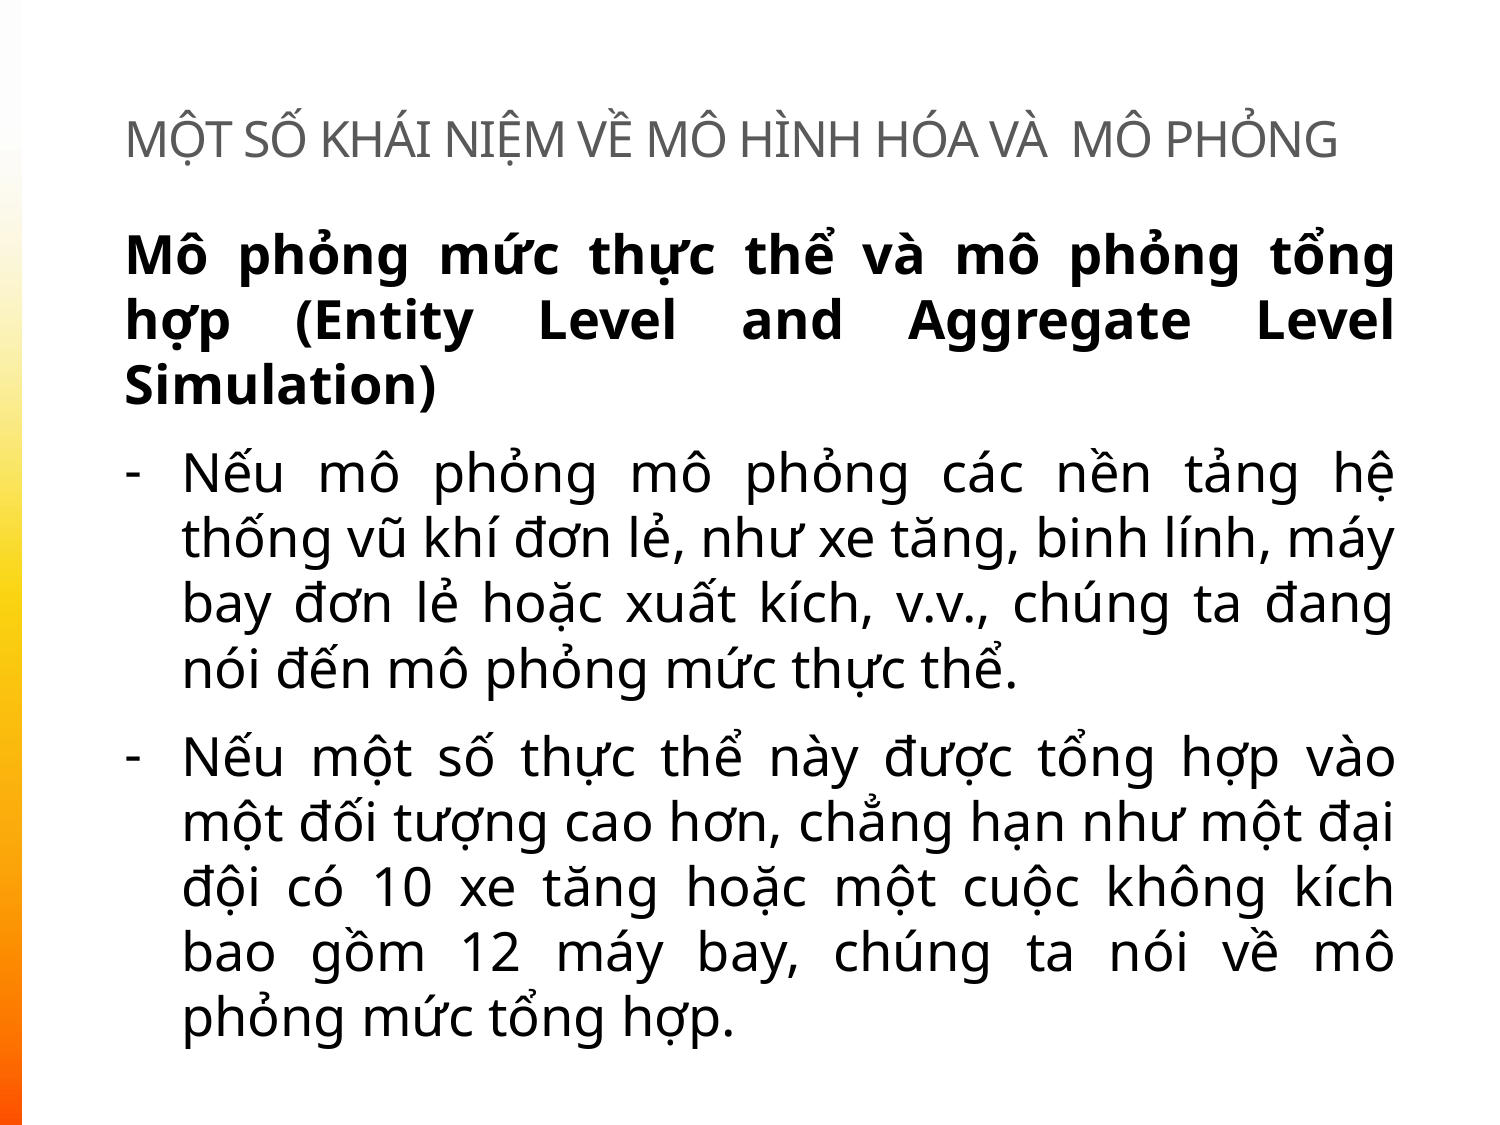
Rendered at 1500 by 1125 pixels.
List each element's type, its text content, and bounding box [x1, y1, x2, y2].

list Mô phỏng mức thực thể và mô phỏng tổng hợp (Entity Level and Aggregate Level Simulation) Nếu mô phỏng mô phỏng các nền tảng hệ thống vũ khí đơn lẻ, như xe tăng, binh lính, máy bay đơn lẻ hoặc xuất kích, v.v., chúng ta đang nói đến mô phỏng mức thực thể. Nếu một số thực thể này được tổng hợp vào một đối tượng cao hơn, chẳng hạn như một đại đội có 10 xe tăng hoặc một cuộc không kích bao gồm 12 máy bay, chúng ta nói về mô phỏng mức tổng hợp. [109, 212, 1413, 1063]
picture [0, 0, 22, 1125]
title MỘT SỐ KHÁI NIỆM VỀ MÔ HÌNH HÓA VÀ MÔ PHỎNG [109, 37, 1388, 175]
